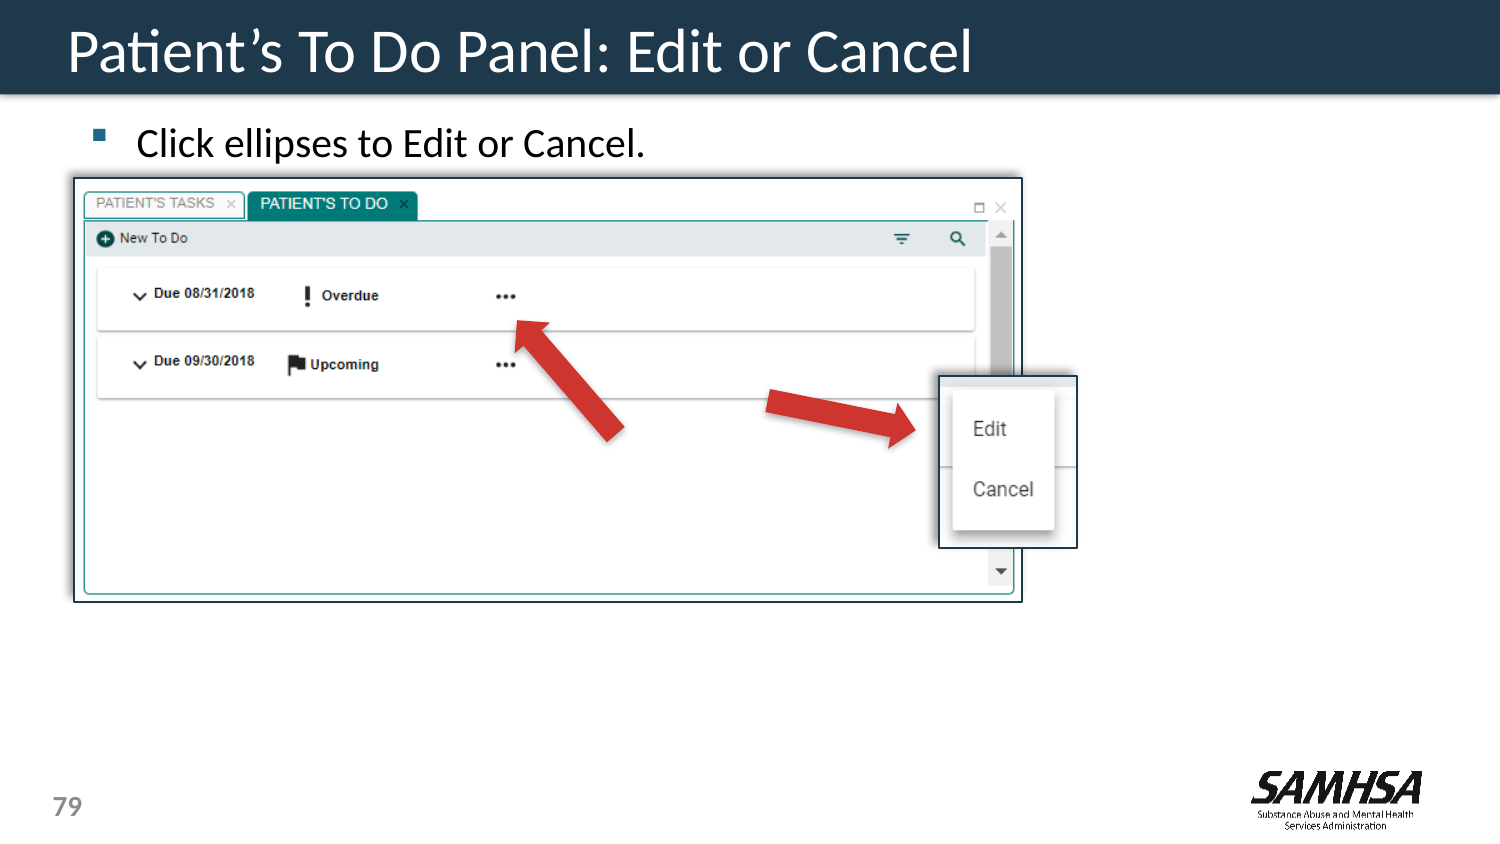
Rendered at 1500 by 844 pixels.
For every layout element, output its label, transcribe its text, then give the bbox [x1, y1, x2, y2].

picture [74, 178, 1077, 601]
title Patient’s To Do Panel: Edit or Cancel [52, 8, 1425, 86]
text_box Click ellipses to Edit or Cancel. [74, 108, 1230, 174]
picture [1249, 771, 1425, 835]
slide_number 79 [37, 782, 376, 827]
